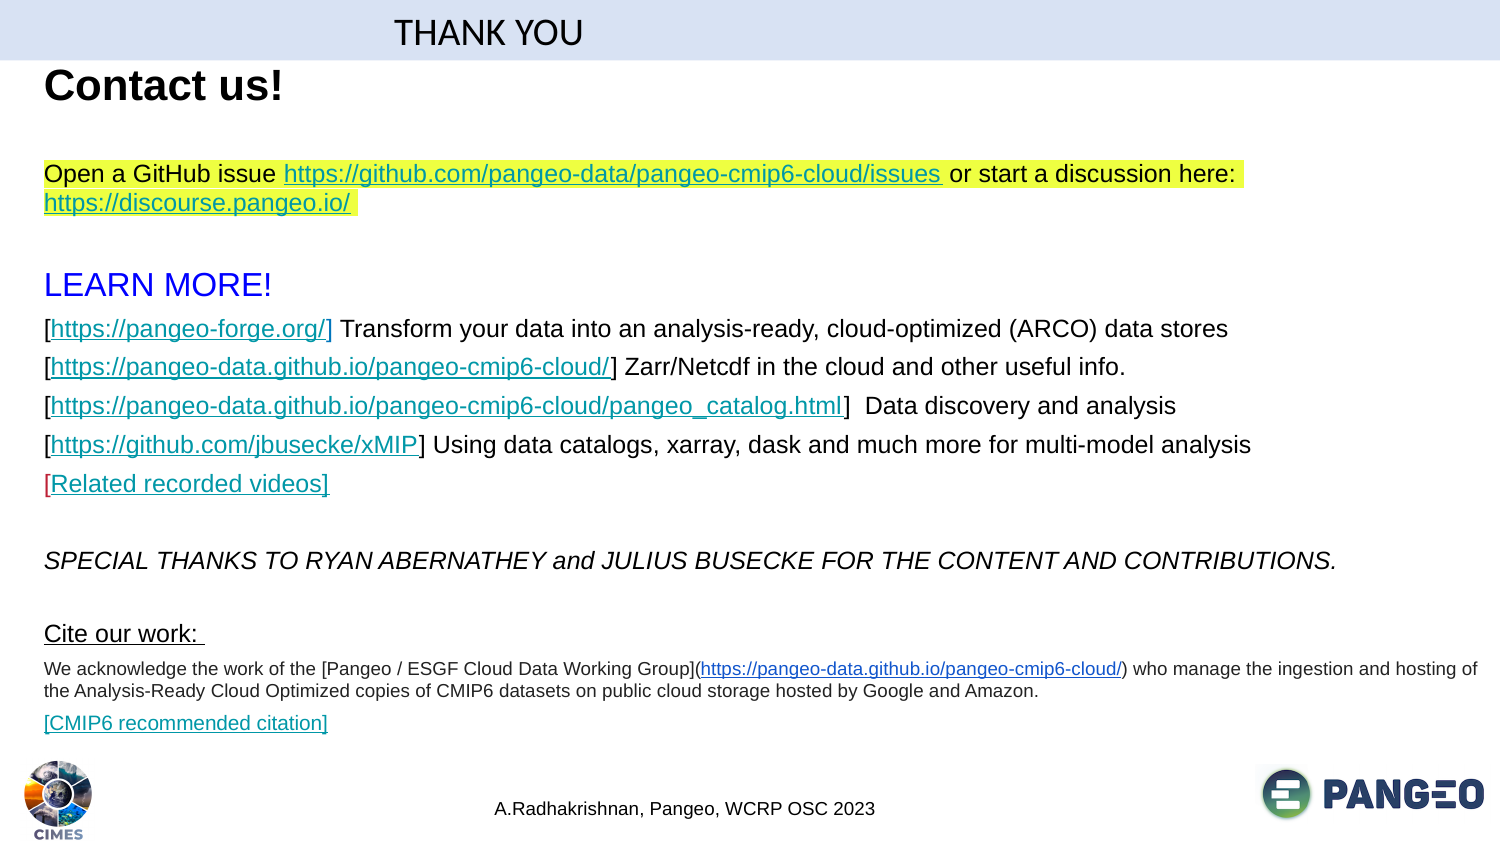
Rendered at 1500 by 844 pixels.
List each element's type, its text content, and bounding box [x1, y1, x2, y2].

text_box A.Radhakrishnan, Pangeo, WCRP OSC 2023 [479, 782, 950, 827]
title THANK YOU [0, 0, 1500, 61]
subtitle Contact us! Open a GitHub issue https://github.com/pangeo-data/pangeo-cmip6-cloud/issues or start a discussion here: https://discourse.pangeo.io/ LEARN MORE! [https://pangeo-forge.org/] Transform your data into an analysis-ready, cloud-optimized (ARCO) data stores [https://pangeo-data.github.io/pangeo-cmip6-cloud/] Zarr/Netcdf in the cloud and other useful info. [https://pangeo-data.github.io/pangeo-cmip6-cloud/pangeo_catalog.html] Data discovery and analysis [https://github.com/jbusecke/xMIP] Using data catalogs, xarray, dask and much more for multi-model analysis [Related recorded videos] SPECIAL THANKS TO RYAN ABERNATHEY and JULIUS BUSECKE FOR THE CONTENT AND CONTRIBUTIONS. Cite our work: We acknowledge the work of the [Pangeo / ESGF Cloud Data Working Group](https://pangeo-data.github.io/pangeo-cmip6-cloud/) who manage the ingestion and hosting of the Analysis-Ready Cloud Optimized copies of CMIP6 datasets on public cloud storage hosted by Google and Amazon. [CMIP6 recommended citation] [28, 61, 1500, 807]
picture [19, 758, 95, 841]
picture [1255, 764, 1492, 824]
